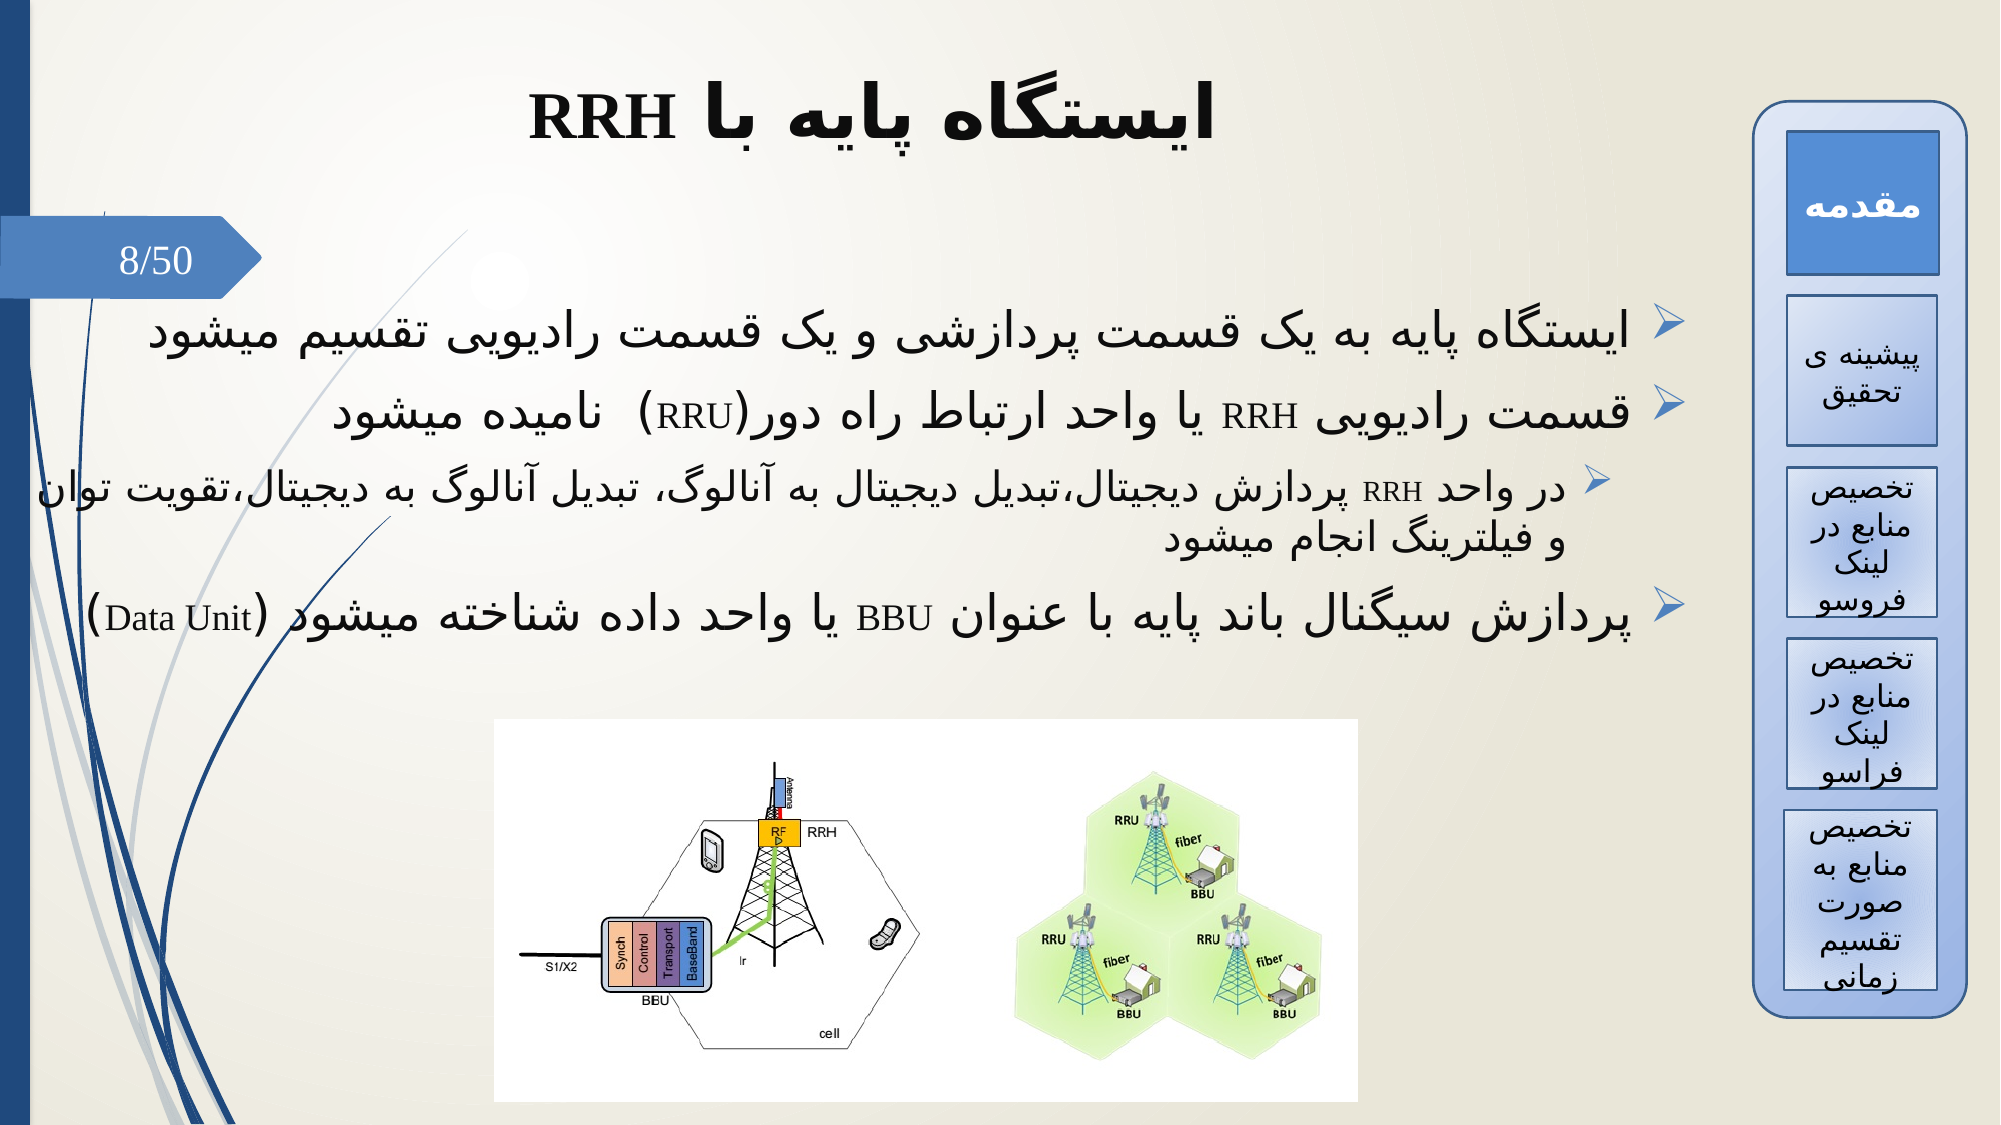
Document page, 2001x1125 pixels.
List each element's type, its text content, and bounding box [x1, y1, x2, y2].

text_box تخصیص منابع در لینک فروسو [1786, 466, 1938, 618]
text_box تخصیص منابع در لینک فراسو [1786, 637, 1938, 790]
text_box مقدمه [1786, 130, 1940, 276]
text_box پیشینه ی تحقیق [1786, 294, 1938, 447]
picture [494, 718, 1358, 1102]
text_box [1751, 99, 1968, 1019]
title ایستگاه پایه با RRH [42, 56, 1705, 290]
list ایستگاه پایه به یک قسمت پردازشی و یک قسمت رادیویی تقسیم میشود قسمت رادیویی RRH یا واحد ارتباط راه دور(RRU) نامیده میشود در واحد RRH پردازش دیجیتال،تبدیل دیجیتال به آنالوگ، تبدیل آنالوگ به دیجیتال،تقویت توان و فیلترینگ انجام میشود پردازش سیگنال باند پایه با عنوان BBU یا واحد داده شناخته میشود (Data Unit) [1, 290, 1705, 1018]
slide_number 8/50 [43, 227, 209, 288]
text_box تخصیص منابع به صورت تقسیم زمانی [1783, 809, 1938, 991]
